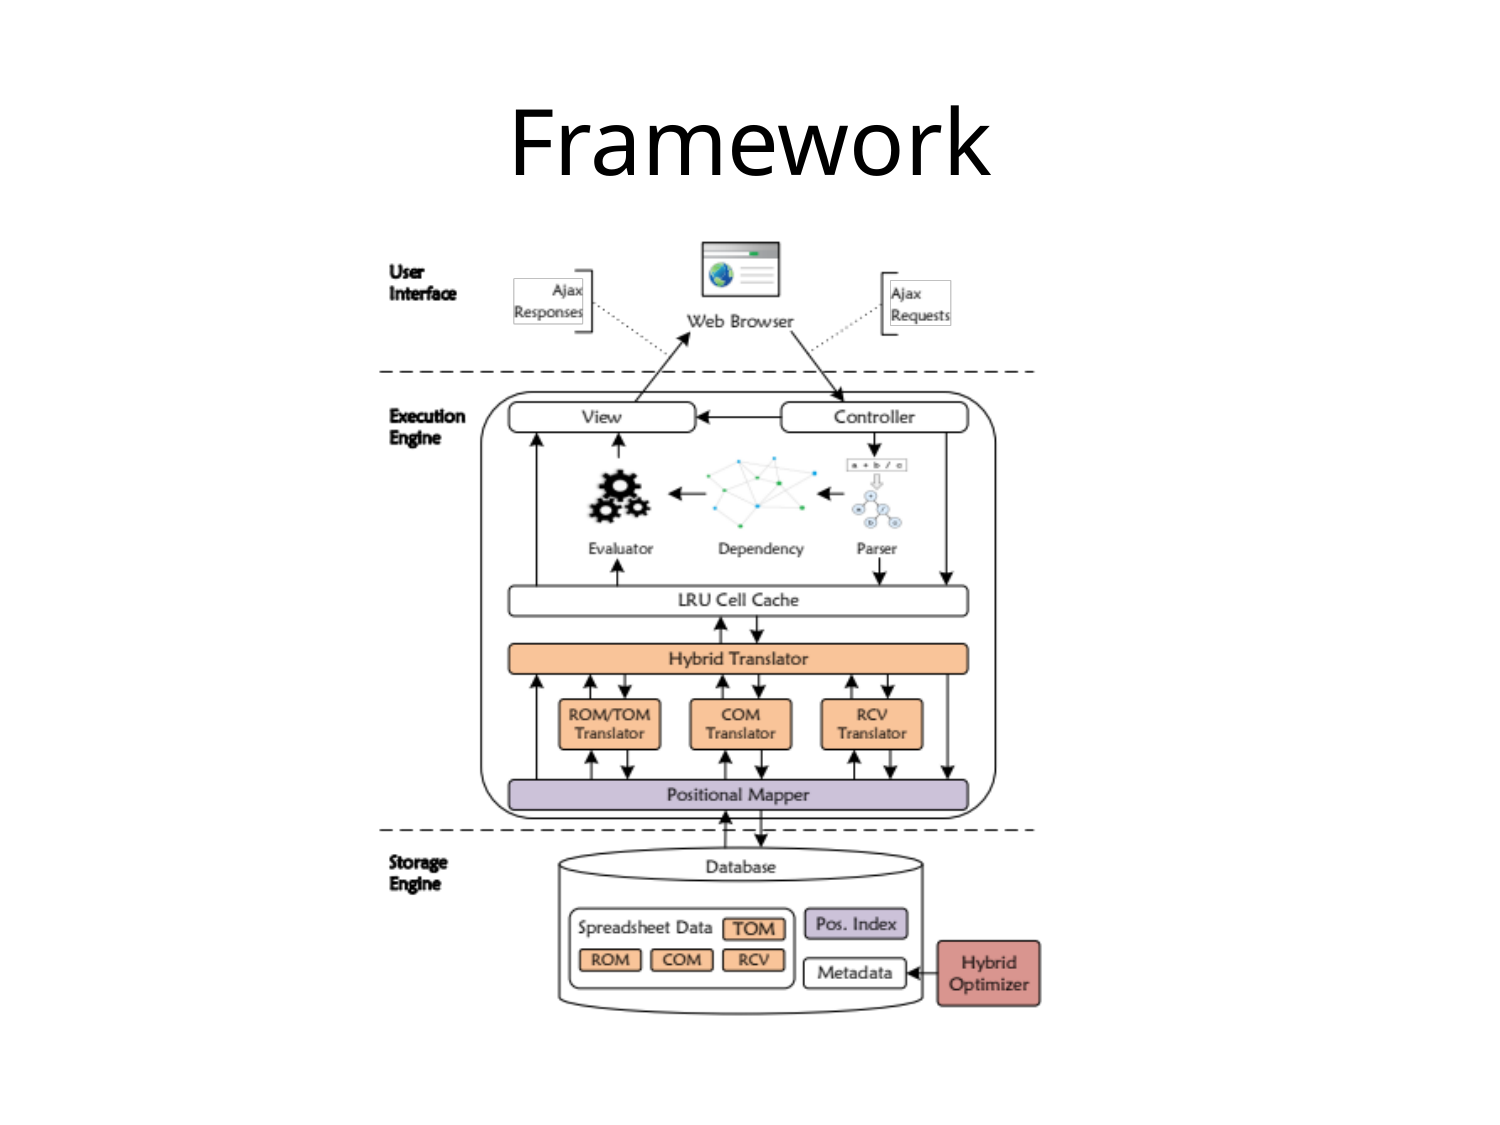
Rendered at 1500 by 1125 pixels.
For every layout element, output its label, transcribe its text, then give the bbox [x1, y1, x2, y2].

picture [373, 232, 1044, 1023]
title Framework [75, 45, 1425, 233]
